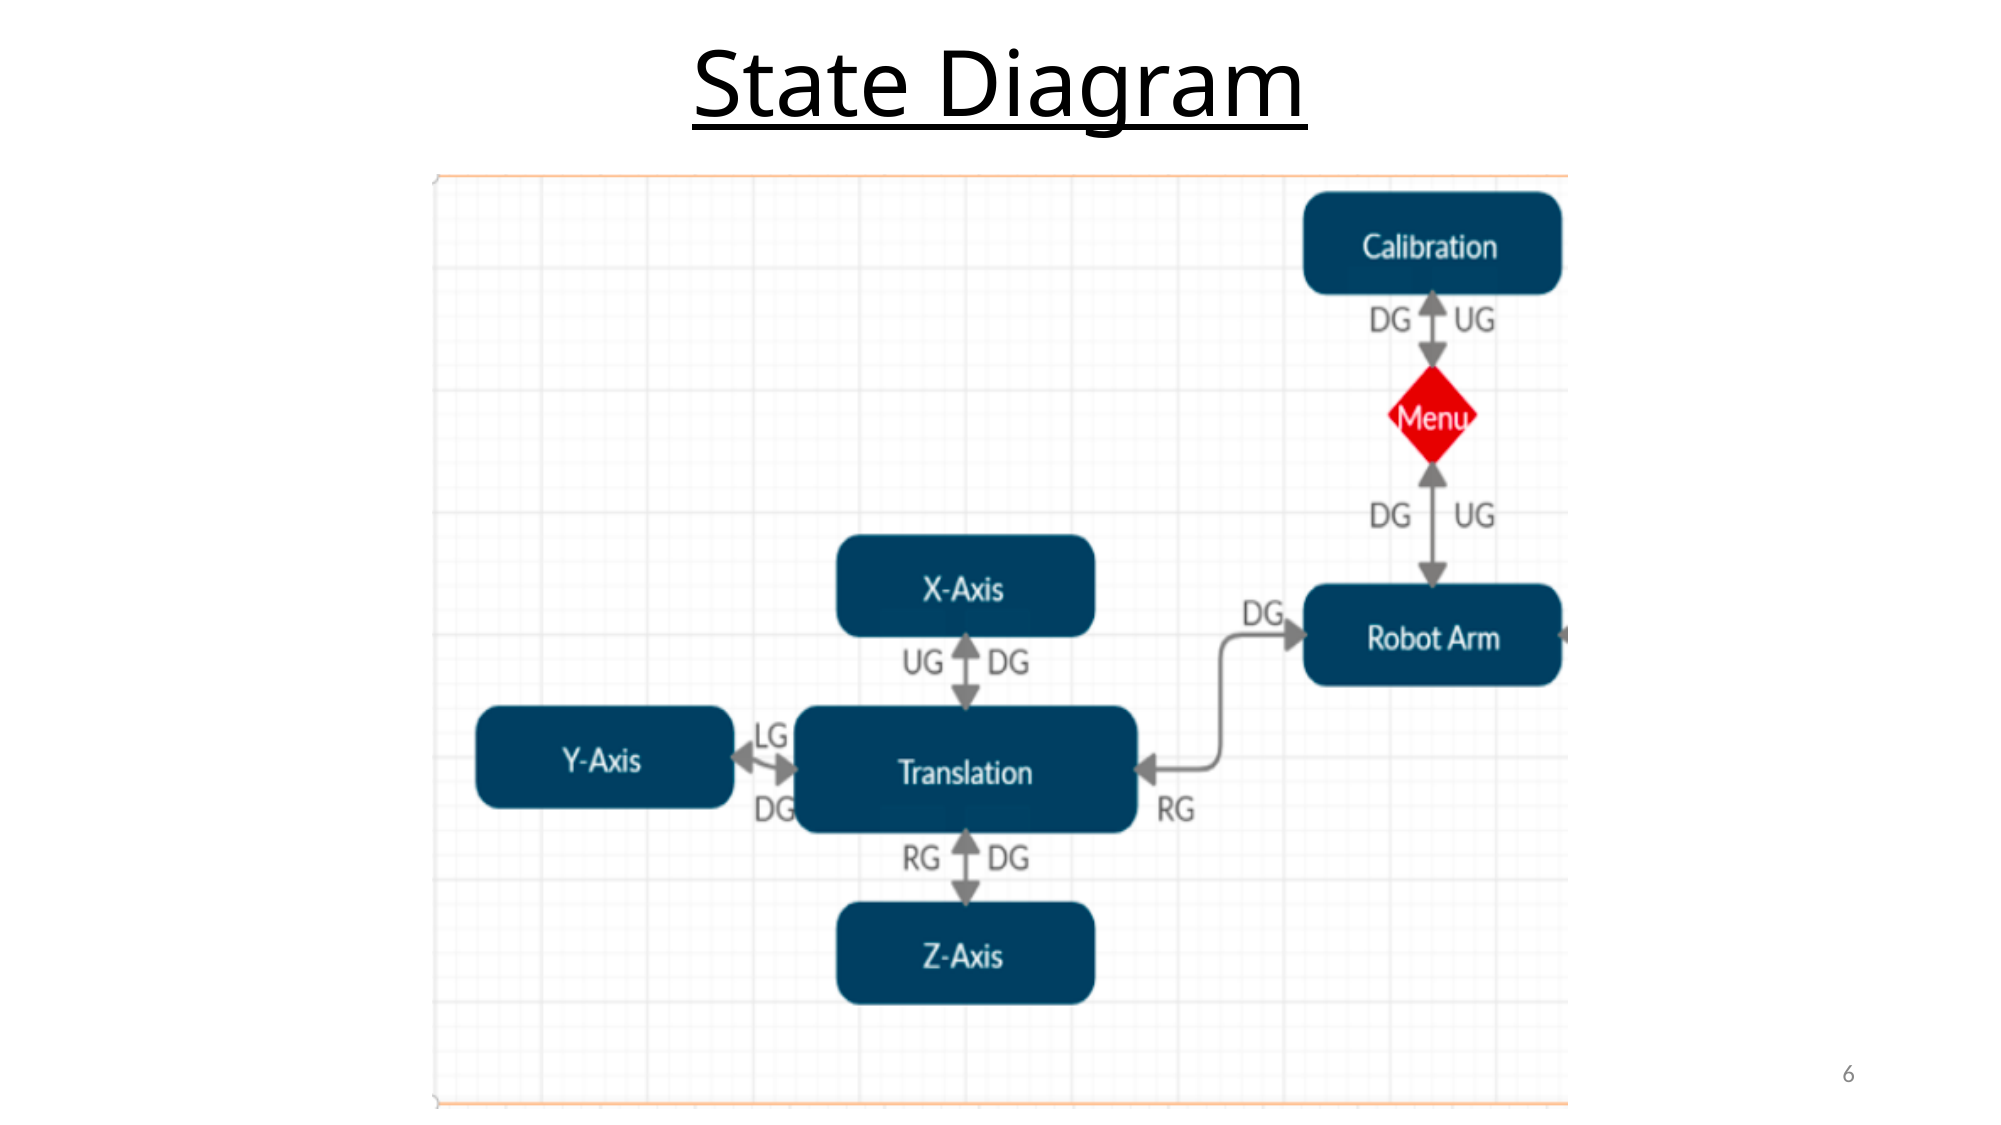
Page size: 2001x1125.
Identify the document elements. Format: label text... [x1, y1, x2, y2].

picture [432, 174, 1568, 1109]
slide_number 6 [1831, 1050, 1863, 1096]
title State Diagram [0, 0, 2000, 175]
